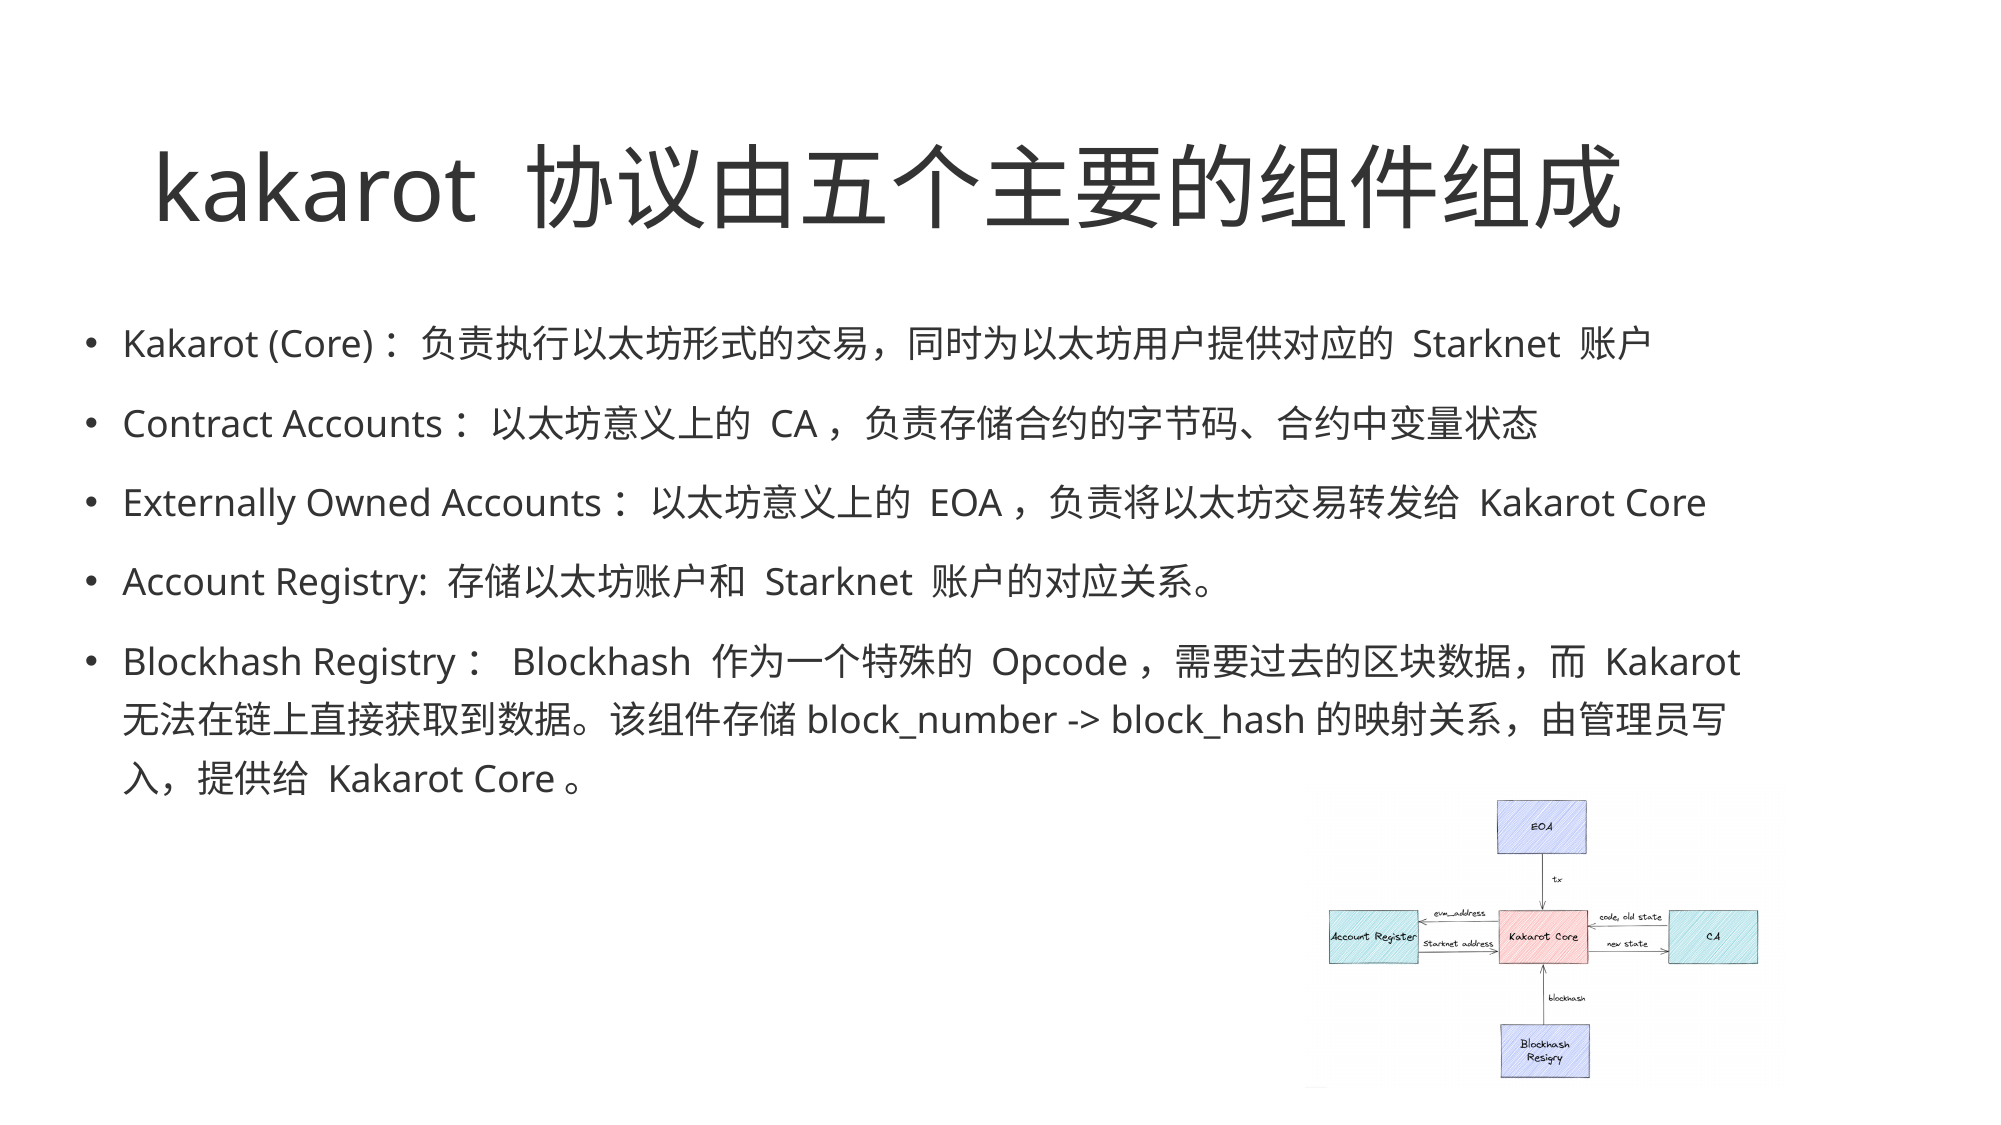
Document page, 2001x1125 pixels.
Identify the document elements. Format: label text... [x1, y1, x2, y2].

picture [1305, 784, 1787, 1088]
list Kakarot (Core)：负责执行以太坊形式的交易，同时为以太坊用户提供对应的 Starknet 账户 Contract Accounts：以太坊意义上的 CA，负责存储合约的字节码、合约中变量状态 Externally Owned Accounts：以太坊意义上的 EOA，负责将以太坊交易转发给 Kakarot Core Account Registry: 存储以太坊账户和 Starknet 账户的对应关系。 Blockhash Registry：Blockhash 作为一个特殊的 Opcode，需要过去的区块数据，而 Kakarot 无法在链上直接获取到数据。该组件存储block_number -> block_hash的映射关系，由管理员写入，提供给 Kakarot Core。 [50, 299, 1776, 1014]
title kakarot 协议由五个主要的组件组成 [137, 59, 1863, 278]
